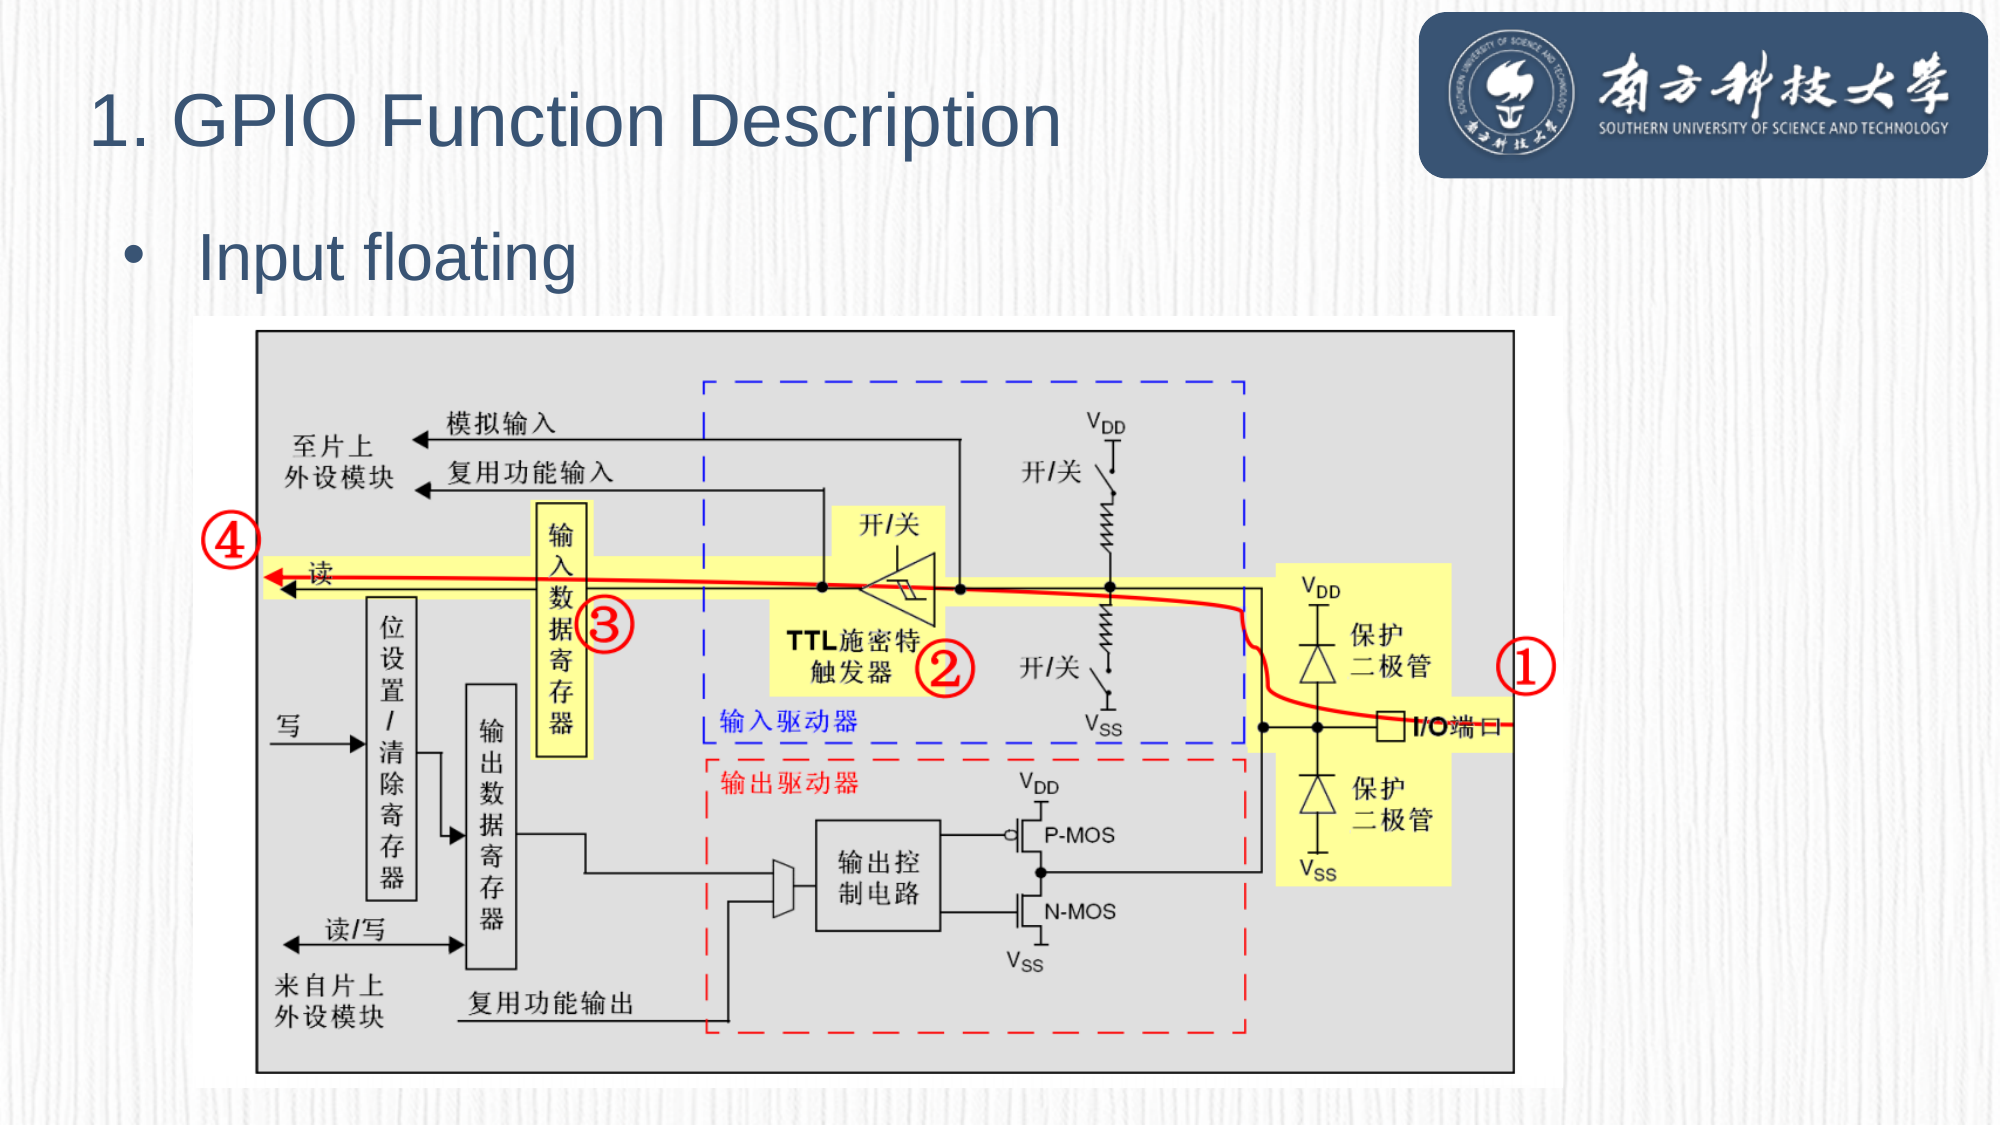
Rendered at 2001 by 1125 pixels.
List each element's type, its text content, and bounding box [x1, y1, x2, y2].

text_box 1. GPIO Function Description [73, 64, 1079, 169]
text_box Input floating [107, 206, 1990, 301]
picture [0, 0, 2001, 1125]
